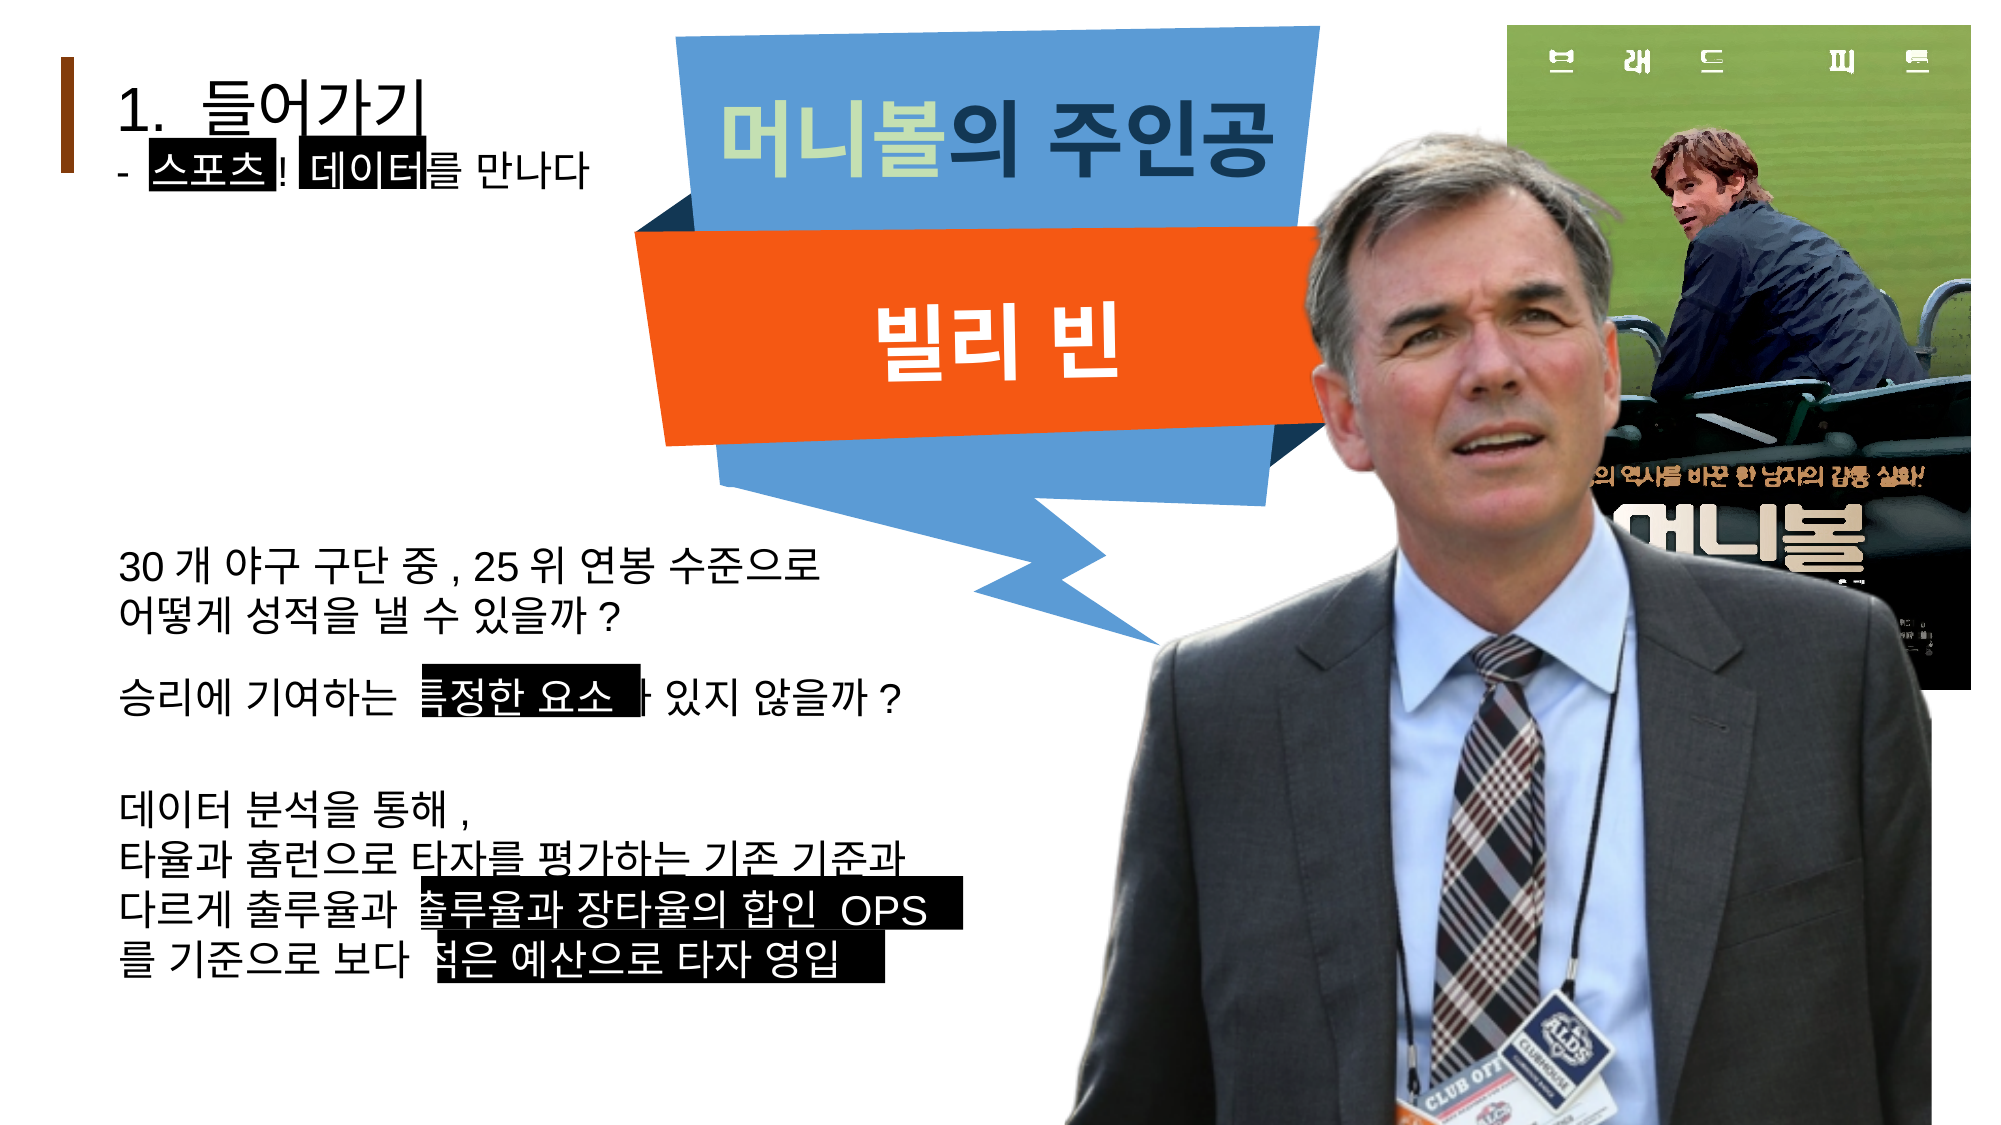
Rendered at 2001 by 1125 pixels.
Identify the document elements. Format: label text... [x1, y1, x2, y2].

text_box 1. 들어가기 - 스포츠! 데이터를 만나다 [101, 61, 629, 202]
text_box 데이터 분석을 통해, 타율과 홈런으로 타자를 평가하는 기존 기준과 다르게 출루율과 출루율과 장타율의 합인 OPS를 기준으로 보다 적은 예산으로 타자 영입 [103, 776, 971, 992]
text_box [634, 25, 1362, 646]
text_box 승리에 기여하는 특정한 요소가 있지 않을까? [103, 663, 954, 729]
picture [1064, 25, 1971, 1125]
text_box 30개 야구 구단 중, 25위 연봉 수준으로 어떻게 성적을 낼 수 있을까? [103, 532, 630, 648]
